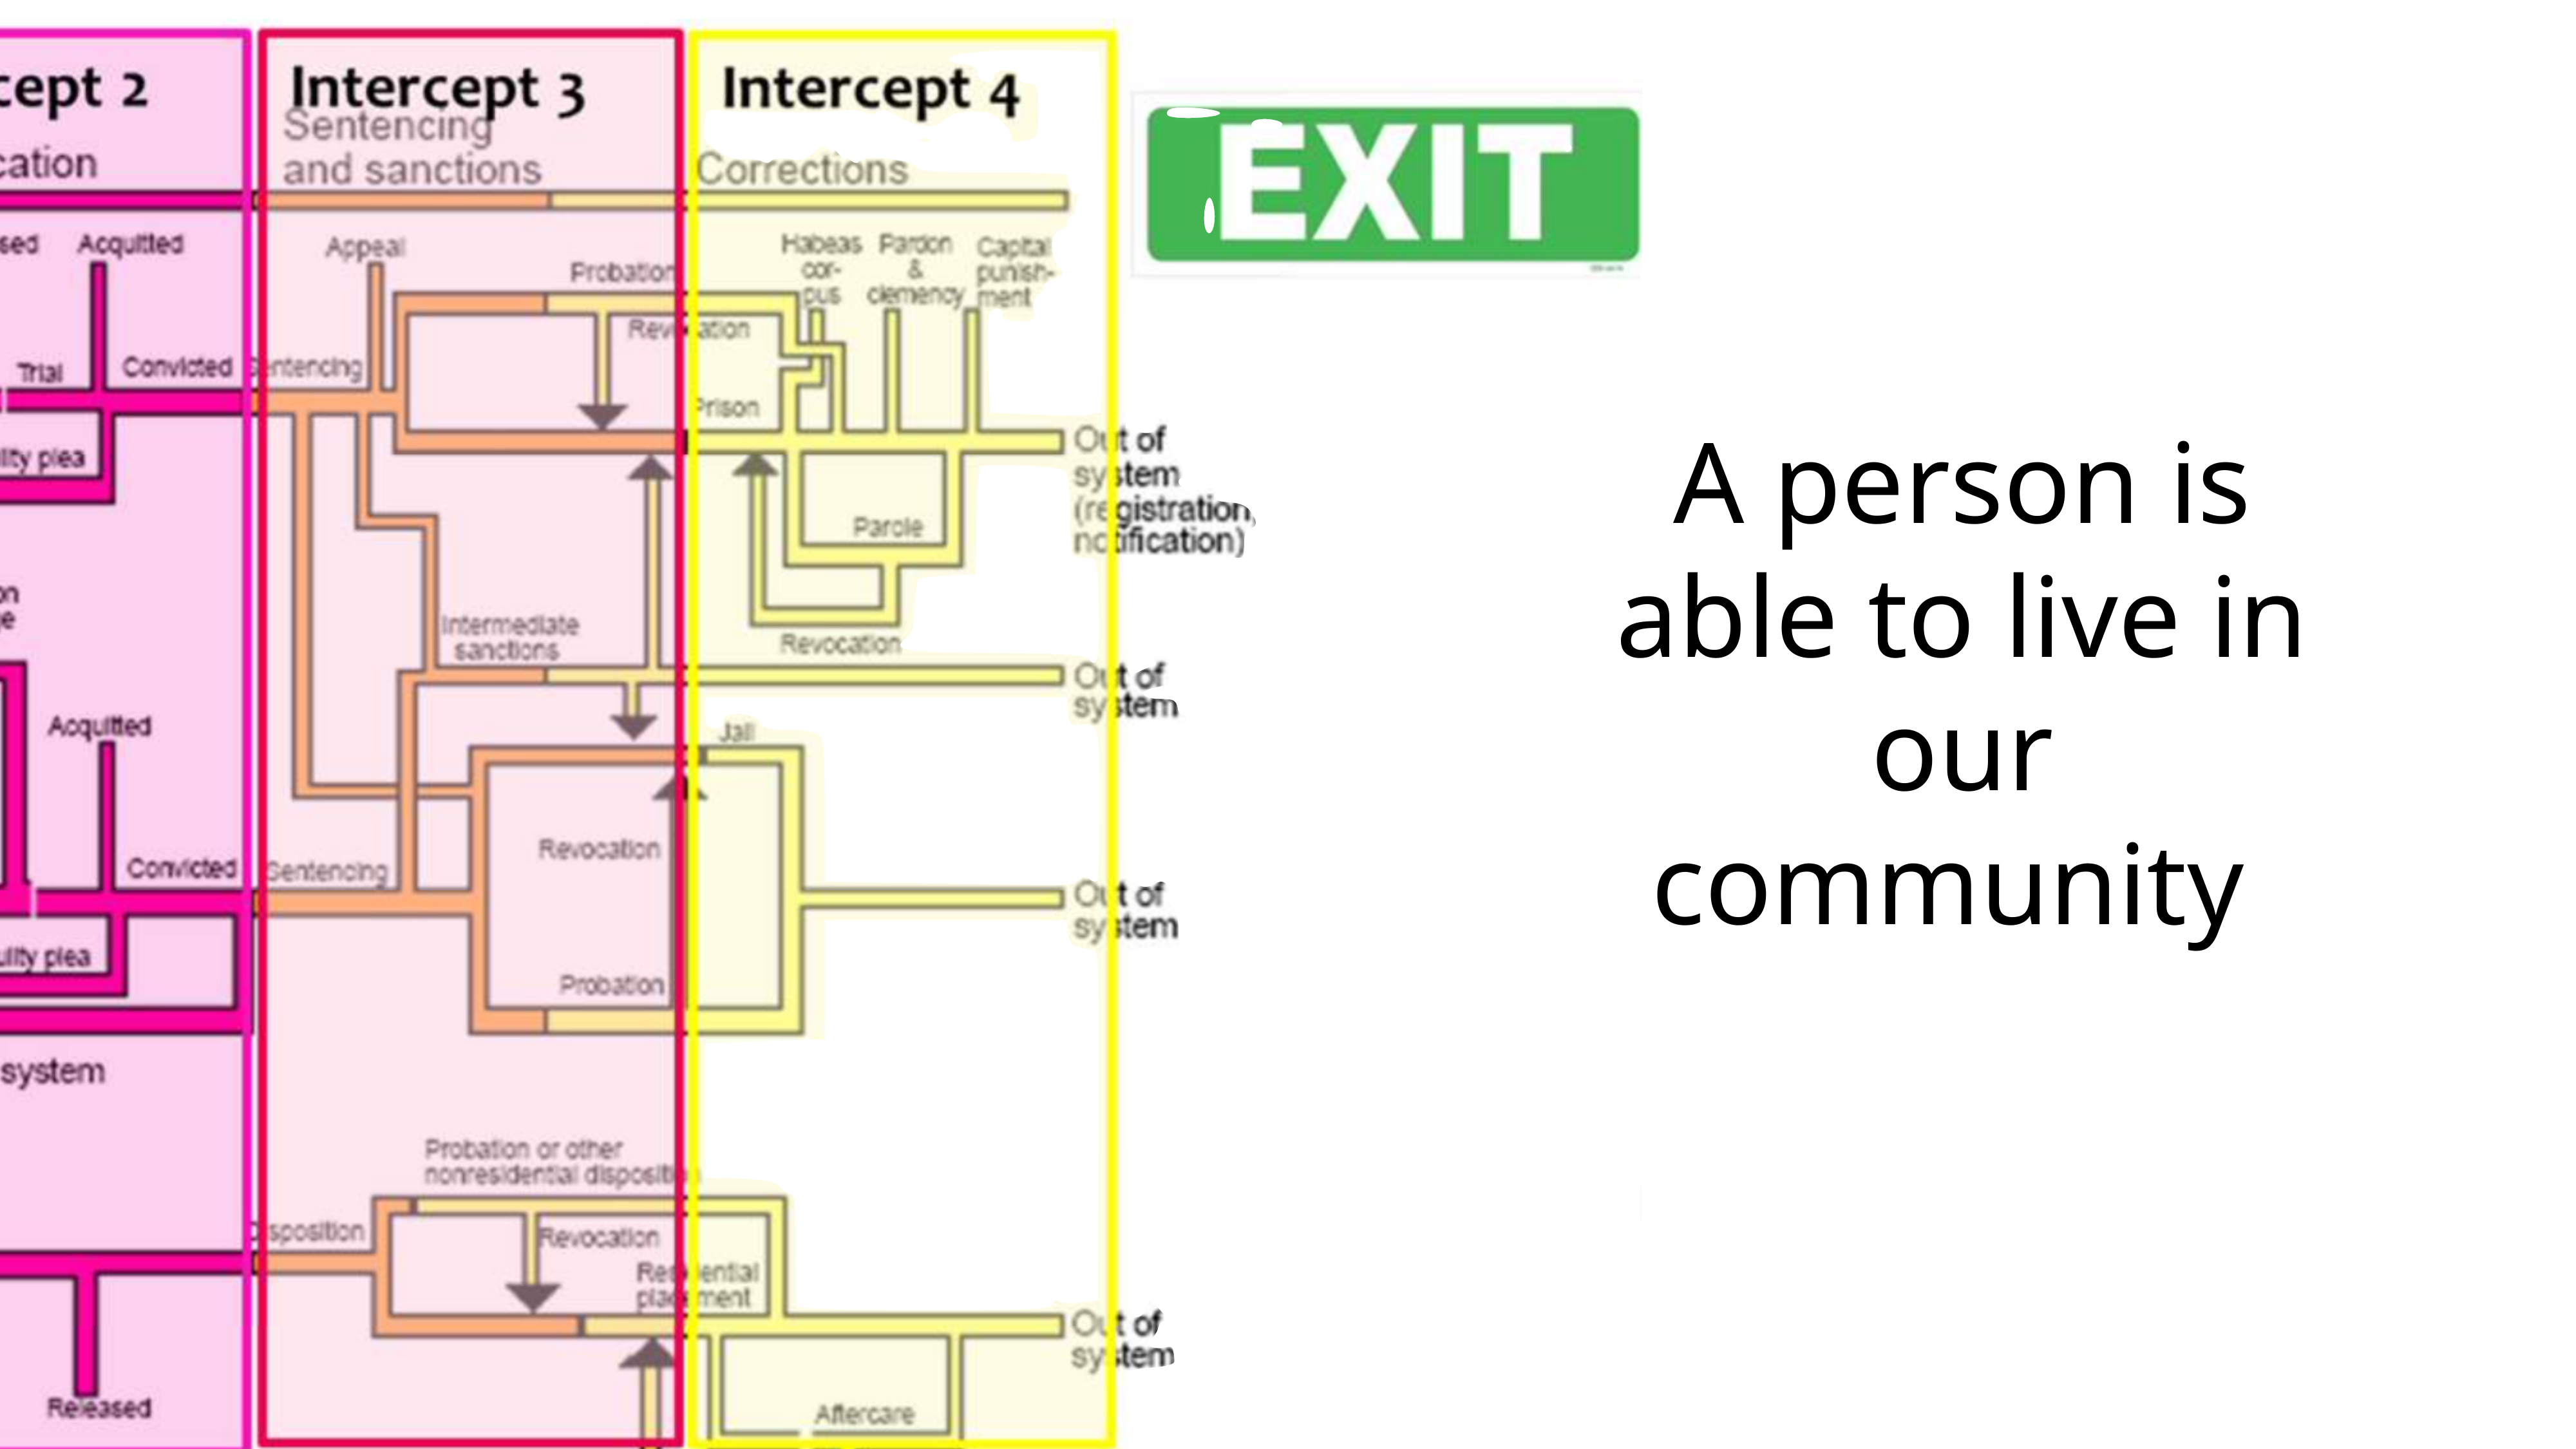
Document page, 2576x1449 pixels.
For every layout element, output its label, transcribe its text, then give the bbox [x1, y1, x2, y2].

picture [0, 7, 1643, 1449]
text_box A person is able to live in our community [1643, 406, 2331, 952]
